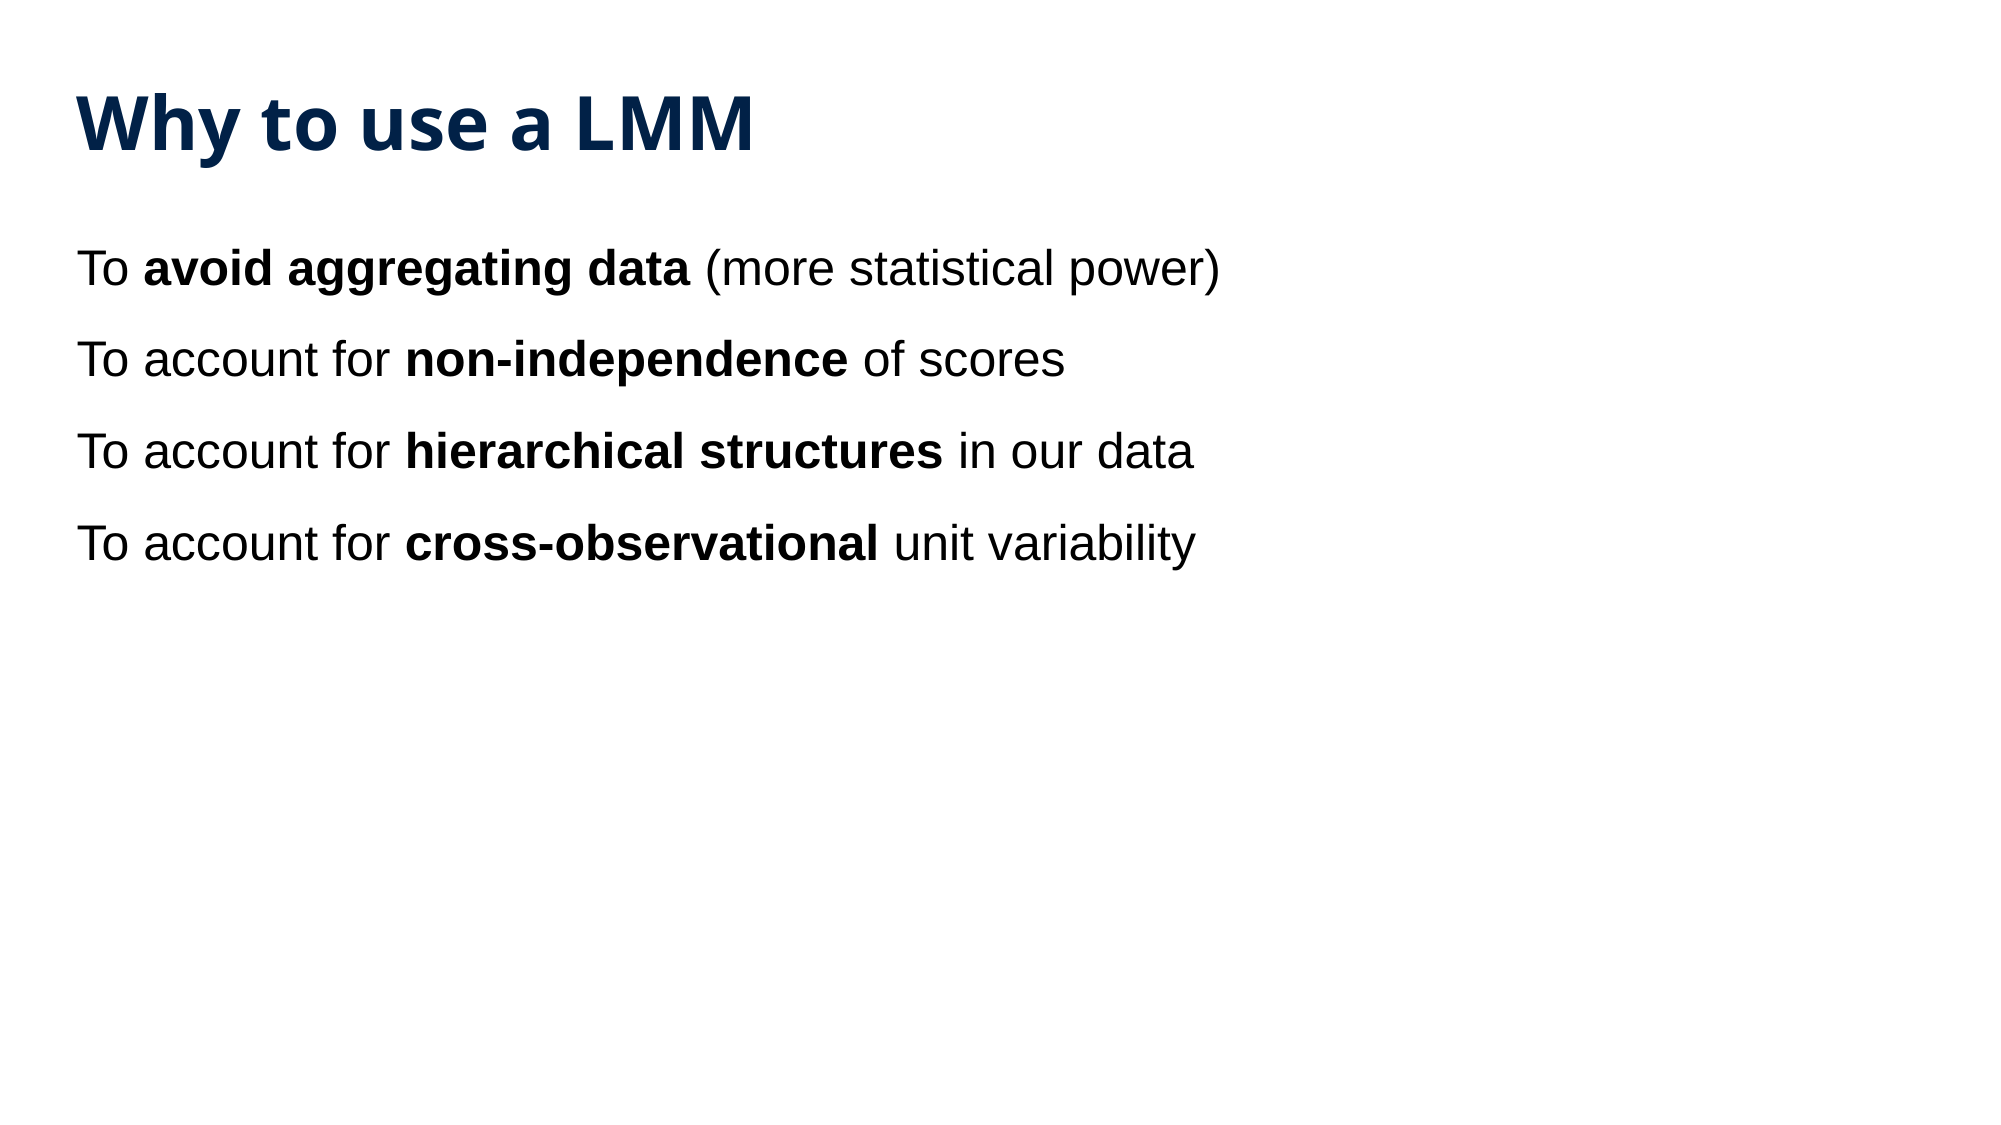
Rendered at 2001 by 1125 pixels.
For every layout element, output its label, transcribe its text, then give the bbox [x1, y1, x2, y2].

list To avoid aggregating data (more statistical power) To account for non-independence of scores To account for hierarchical structures in our data To account for cross-observational unit variability [61, 216, 1934, 1014]
title Why to use a LMM [61, 59, 1934, 194]
